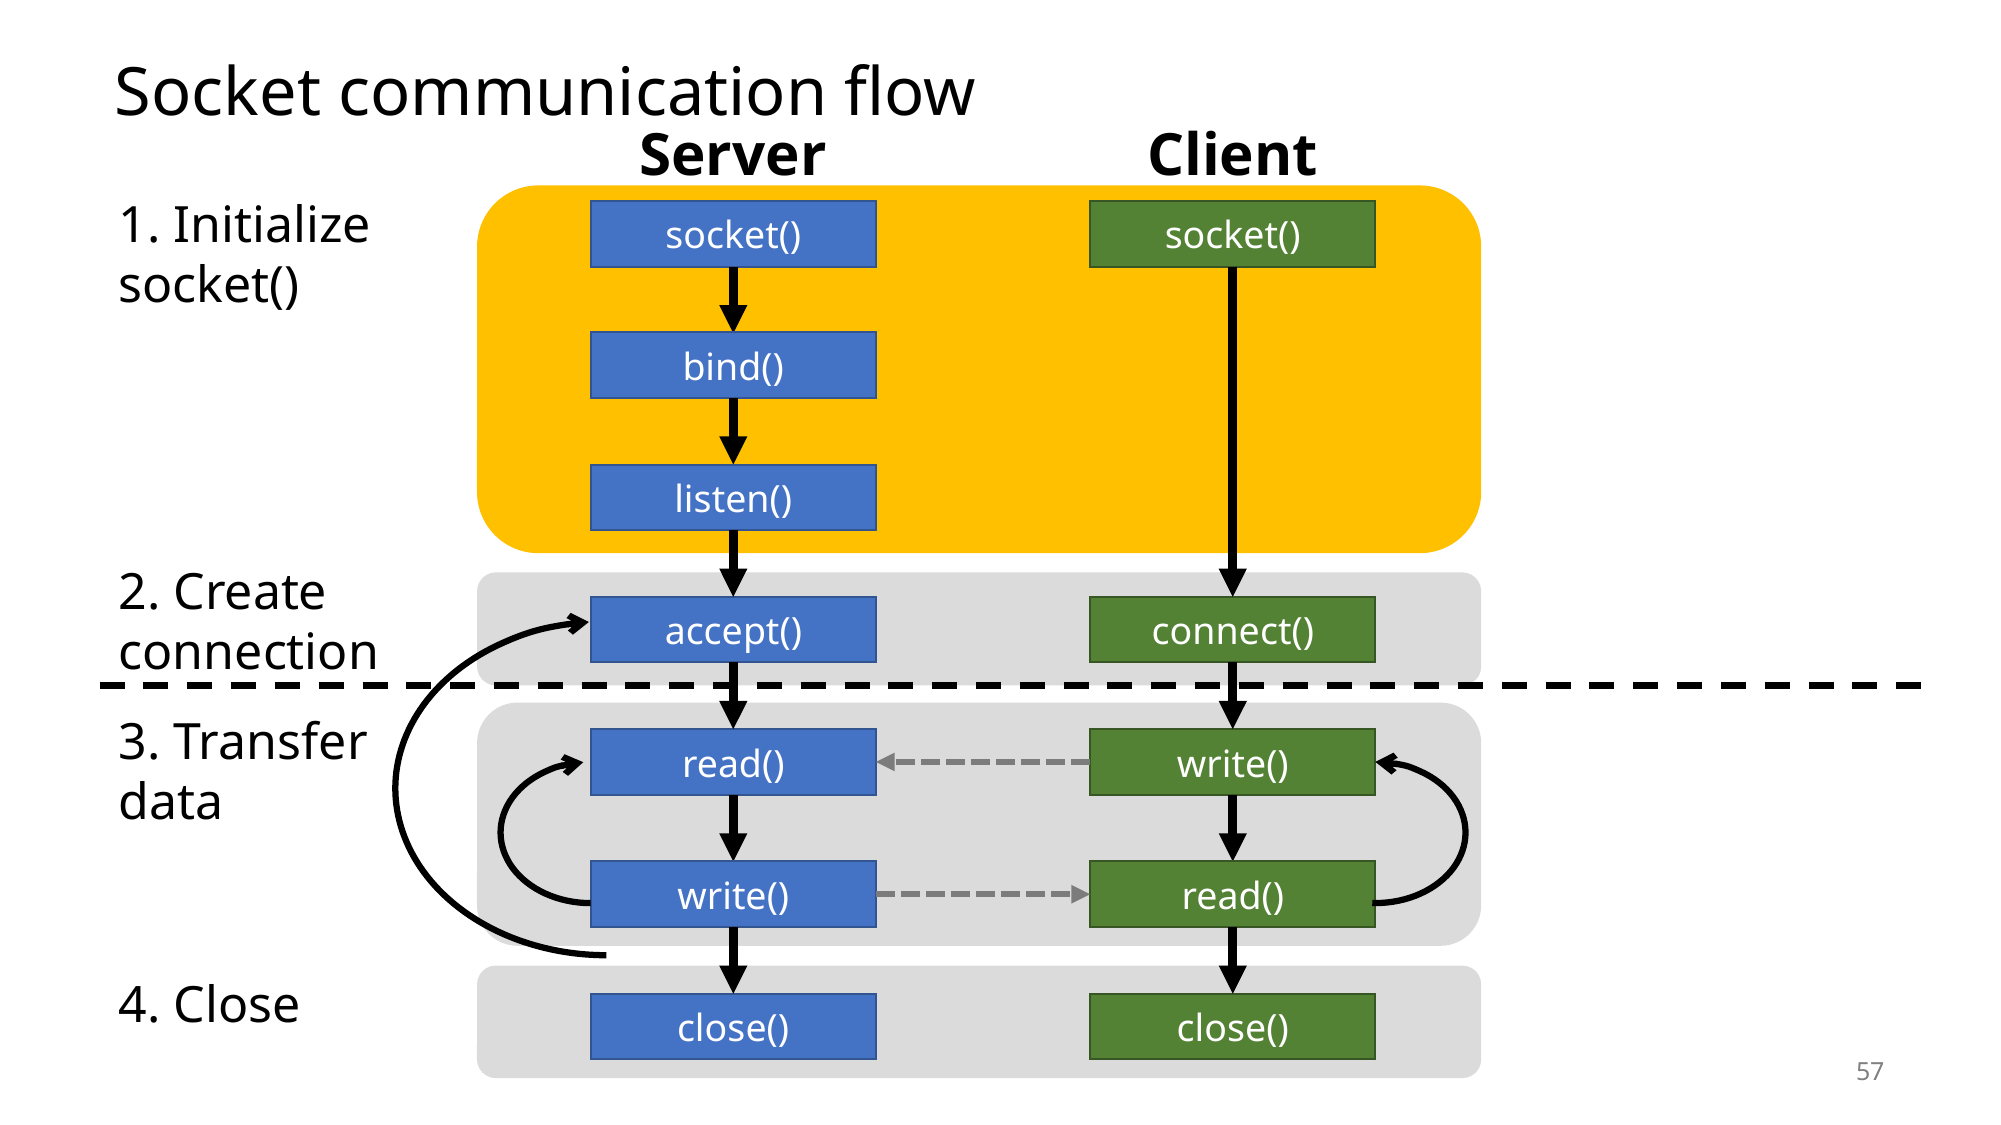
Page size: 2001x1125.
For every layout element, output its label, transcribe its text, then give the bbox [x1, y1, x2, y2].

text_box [103, 730, 1482, 994]
slide_number 57 [1749, 1042, 1900, 1103]
text_box Server [599, 110, 867, 185]
title Socket communication flow [99, 37, 1900, 150]
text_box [103, 185, 1482, 597]
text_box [103, 686, 1482, 730]
text_box Client [1099, 110, 1367, 185]
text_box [103, 994, 1482, 1079]
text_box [103, 597, 1482, 685]
